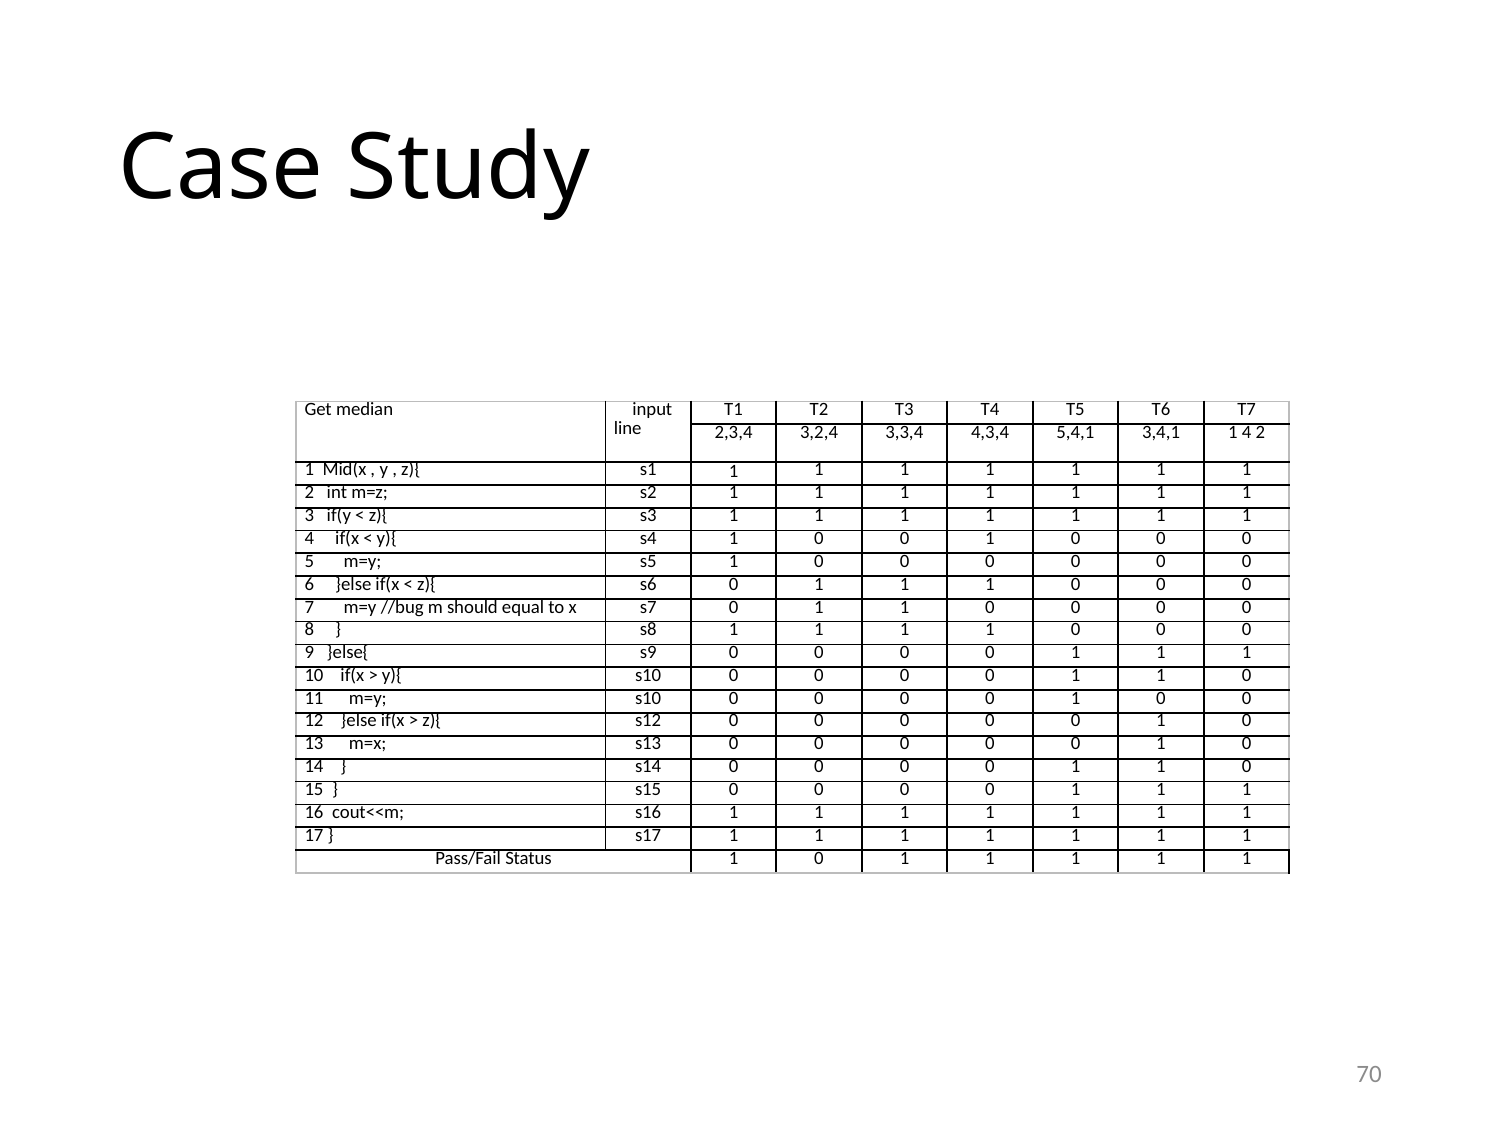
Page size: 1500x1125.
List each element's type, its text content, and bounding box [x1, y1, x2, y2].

table_cell 0 [1034, 622, 1117, 644]
table_cell 0 [863, 714, 946, 735]
table_cell 1 [863, 828, 946, 849]
table_cell 1 [948, 531, 1032, 552]
table_cell 1 [948, 805, 1032, 826]
table_cell 1 [1119, 737, 1203, 758]
table_cell 0 [777, 554, 861, 575]
table_cell 0 [1034, 531, 1117, 552]
table_cell 0 [1205, 714, 1288, 735]
table_cell 1 [1205, 851, 1288, 872]
table_cell 0 [948, 600, 1032, 621]
table_cell 0 [1034, 554, 1117, 575]
table_cell 1 [948, 463, 1032, 484]
table_cell 0 [1205, 737, 1288, 758]
table_cell 1 [1034, 486, 1117, 507]
table_header T1 [692, 402, 775, 423]
table_cell 17 } [297, 828, 605, 849]
table_cell 0 [863, 760, 946, 781]
table_cell 0 [1205, 668, 1288, 689]
table_cell 9 }else{ [297, 645, 605, 666]
table_cell Pass/Fail Status [297, 851, 690, 872]
table_cell 3 if(y < z){ [297, 509, 605, 530]
table_cell 1 [692, 486, 775, 507]
table_cell 15 } [297, 782, 605, 804]
table_cell 0 [692, 714, 775, 735]
table_cell 1 [1119, 463, 1203, 484]
table_cell 0 [692, 668, 775, 689]
table_cell 1 [1034, 509, 1117, 530]
table_header T2 [777, 402, 861, 423]
table_cell 1 [777, 577, 861, 598]
table_cell 0 [777, 782, 861, 804]
table_header T7 [1205, 402, 1288, 423]
table_cell 13 m=x; [297, 737, 605, 758]
table_cell 1 [1034, 805, 1117, 826]
table_cell 1 [1205, 486, 1288, 507]
table_cell 1 [1205, 782, 1288, 804]
table_header T4 [948, 402, 1032, 423]
table_cell 1 [1205, 509, 1288, 530]
table_cell 0 [948, 714, 1032, 735]
table_cell 6 }else if(x < z){ [297, 577, 605, 598]
table_cell 0 [863, 782, 946, 804]
table_cell 0 [777, 760, 861, 781]
table_cell 0 [692, 600, 775, 621]
table_cell s14 [606, 760, 690, 781]
table_cell 1 [692, 463, 775, 484]
table_cell 0 [948, 760, 1032, 781]
table_cell 1 [948, 486, 1032, 507]
table_cell 0 [692, 645, 775, 666]
table_cell 0 [1119, 531, 1203, 552]
table_cell 0 [948, 737, 1032, 758]
table_cell 0 [948, 554, 1032, 575]
table_cell 0 [1119, 554, 1203, 575]
title Case Study [103, 59, 1397, 278]
table_cell 0 [692, 737, 775, 758]
table_cell 1 [692, 554, 775, 575]
table_cell 1 [777, 509, 861, 530]
table_cell 3,3,4 [863, 425, 946, 461]
table_cell 1 [1034, 851, 1117, 872]
table_cell 1 [692, 622, 775, 644]
table_cell 7 m=y //bug m should equal to x [297, 600, 605, 621]
table_cell 0 [1205, 554, 1288, 575]
table_cell 1 [863, 622, 946, 644]
table_cell 1 [1119, 714, 1203, 735]
table_cell 1 [1034, 760, 1117, 781]
table_cell 14 } [297, 760, 605, 781]
table_cell 1 Mid(x , y , z){ [297, 463, 605, 484]
table_cell 1 4 2 [1205, 425, 1288, 461]
table_cell 0 [1205, 622, 1288, 644]
table_cell 0 [1119, 577, 1203, 598]
table_cell 1 [1205, 828, 1288, 849]
table_cell 1 [1034, 828, 1117, 849]
table_cell 0 [863, 691, 946, 712]
table_cell s15 [606, 782, 690, 804]
table_cell 1 [863, 486, 946, 507]
table_header input line [606, 402, 690, 461]
table_cell s5 [606, 554, 690, 575]
table_cell 1 [1119, 645, 1203, 666]
table_cell 0 [1205, 531, 1288, 552]
table_cell 1 [948, 577, 1032, 598]
table_cell s10 [606, 691, 690, 712]
table_cell 1 [863, 600, 946, 621]
table_cell 0 [1034, 577, 1117, 598]
table_cell 1 [1034, 645, 1117, 666]
table_cell 10 if(x > y){ [297, 668, 605, 689]
table_cell 0 [1119, 600, 1203, 621]
table_cell 1 [948, 828, 1032, 849]
table_cell s3 [606, 509, 690, 530]
table_cell 4 if(x < y){ [297, 531, 605, 552]
table_cell 1 [777, 600, 861, 621]
table_cell 1 [1119, 851, 1203, 872]
table_header T5 [1034, 402, 1117, 423]
table_cell 0 [777, 691, 861, 712]
table_cell 0 [777, 645, 861, 666]
table_cell s6 [606, 577, 690, 598]
table_cell 8 } [297, 622, 605, 644]
table_cell 5 m=y; [297, 554, 605, 575]
table_cell s8 [606, 622, 690, 644]
table_cell 0 [777, 851, 861, 872]
table_cell 1 [1119, 805, 1203, 826]
table_cell 5,4,1 [1034, 425, 1117, 461]
table_cell 0 [948, 782, 1032, 804]
table_cell 1 [777, 463, 861, 484]
table_cell 1 [863, 463, 946, 484]
table_cell 1 [863, 805, 946, 826]
table_cell 1 [1119, 828, 1203, 849]
table_cell 0 [1205, 760, 1288, 781]
table_cell 0 [1205, 600, 1288, 621]
table_cell 1 [1205, 805, 1288, 826]
table_cell 1 [1034, 668, 1117, 689]
table_header T3 [863, 402, 946, 423]
table_cell 1 [692, 828, 775, 849]
table_cell 1 [777, 486, 861, 507]
table_cell 0 [777, 668, 861, 689]
table_cell 0 [863, 668, 946, 689]
table_cell 1 [863, 851, 946, 872]
table_cell 1 [1034, 782, 1117, 804]
table_cell 1 [1205, 645, 1288, 666]
table_cell 3,4,1 [1119, 425, 1203, 461]
table_cell 0 [948, 668, 1032, 689]
table_cell 0 [1119, 622, 1203, 644]
table_cell 1 [692, 509, 775, 530]
table_cell 1 [948, 851, 1032, 872]
table_cell 1 [948, 622, 1032, 644]
table_cell s4 [606, 531, 690, 552]
table_cell 0 [863, 554, 946, 575]
table_cell s1 [606, 463, 690, 484]
table_cell 0 [1205, 577, 1288, 598]
table_cell 1 [777, 622, 861, 644]
table_cell 1 [1119, 486, 1203, 507]
table_cell 1 [692, 805, 775, 826]
table_cell 0 [863, 737, 946, 758]
table_cell 16 cout<<m; [297, 805, 605, 826]
table_cell s17 [606, 828, 690, 849]
table_cell 0 [1119, 691, 1203, 712]
table_cell 3,2,4 [777, 425, 861, 461]
table_cell 0 [1034, 714, 1117, 735]
table_cell 12 }else if(x > z){ [297, 714, 605, 735]
table_cell 2 int m=z; [297, 486, 605, 507]
table_cell 0 [1205, 691, 1288, 712]
table_cell 1 [692, 531, 775, 552]
table_cell s10 [606, 668, 690, 689]
table_cell 11 m=y; [297, 691, 605, 712]
table_header T6 [1119, 402, 1203, 423]
table_cell s9 [606, 645, 690, 666]
table_cell 1 [777, 828, 861, 849]
table_cell 4,3,4 [948, 425, 1032, 461]
table_cell 0 [692, 760, 775, 781]
table_cell s16 [606, 805, 690, 826]
table_cell 1 [1034, 463, 1117, 484]
table_cell 1 [948, 509, 1032, 530]
table_cell s12 [606, 714, 690, 735]
table_cell 0 [692, 691, 775, 712]
table_cell 0 [777, 714, 861, 735]
table_cell 1 [863, 509, 946, 530]
table_cell 1 [1205, 463, 1288, 484]
table_header Get median [297, 402, 605, 461]
table_cell 0 [692, 782, 775, 804]
table_cell 0 [777, 737, 861, 758]
table_cell 0 [692, 577, 775, 598]
table_cell 0 [863, 531, 946, 552]
table_cell 0 [948, 645, 1032, 666]
table_cell 0 [1034, 737, 1117, 758]
table_cell 0 [948, 691, 1032, 712]
table_cell 1 [1119, 760, 1203, 781]
table_cell 1 [863, 577, 946, 598]
table_cell s7 [606, 600, 690, 621]
table_cell 0 [863, 645, 946, 666]
table_cell 1 [692, 851, 775, 872]
table_cell s2 [606, 486, 690, 507]
table_cell 1 [1119, 782, 1203, 804]
table_cell s13 [606, 737, 690, 758]
table_cell 0 [1034, 600, 1117, 621]
slide_number 70 [1059, 1042, 1397, 1103]
table_cell 1 [1034, 691, 1117, 712]
table_cell 1 [1119, 668, 1203, 689]
table_cell 2,3,4 [692, 425, 775, 461]
table_cell 0 [777, 531, 861, 552]
table_cell 1 [1119, 509, 1203, 530]
table_cell 1 [777, 805, 861, 826]
